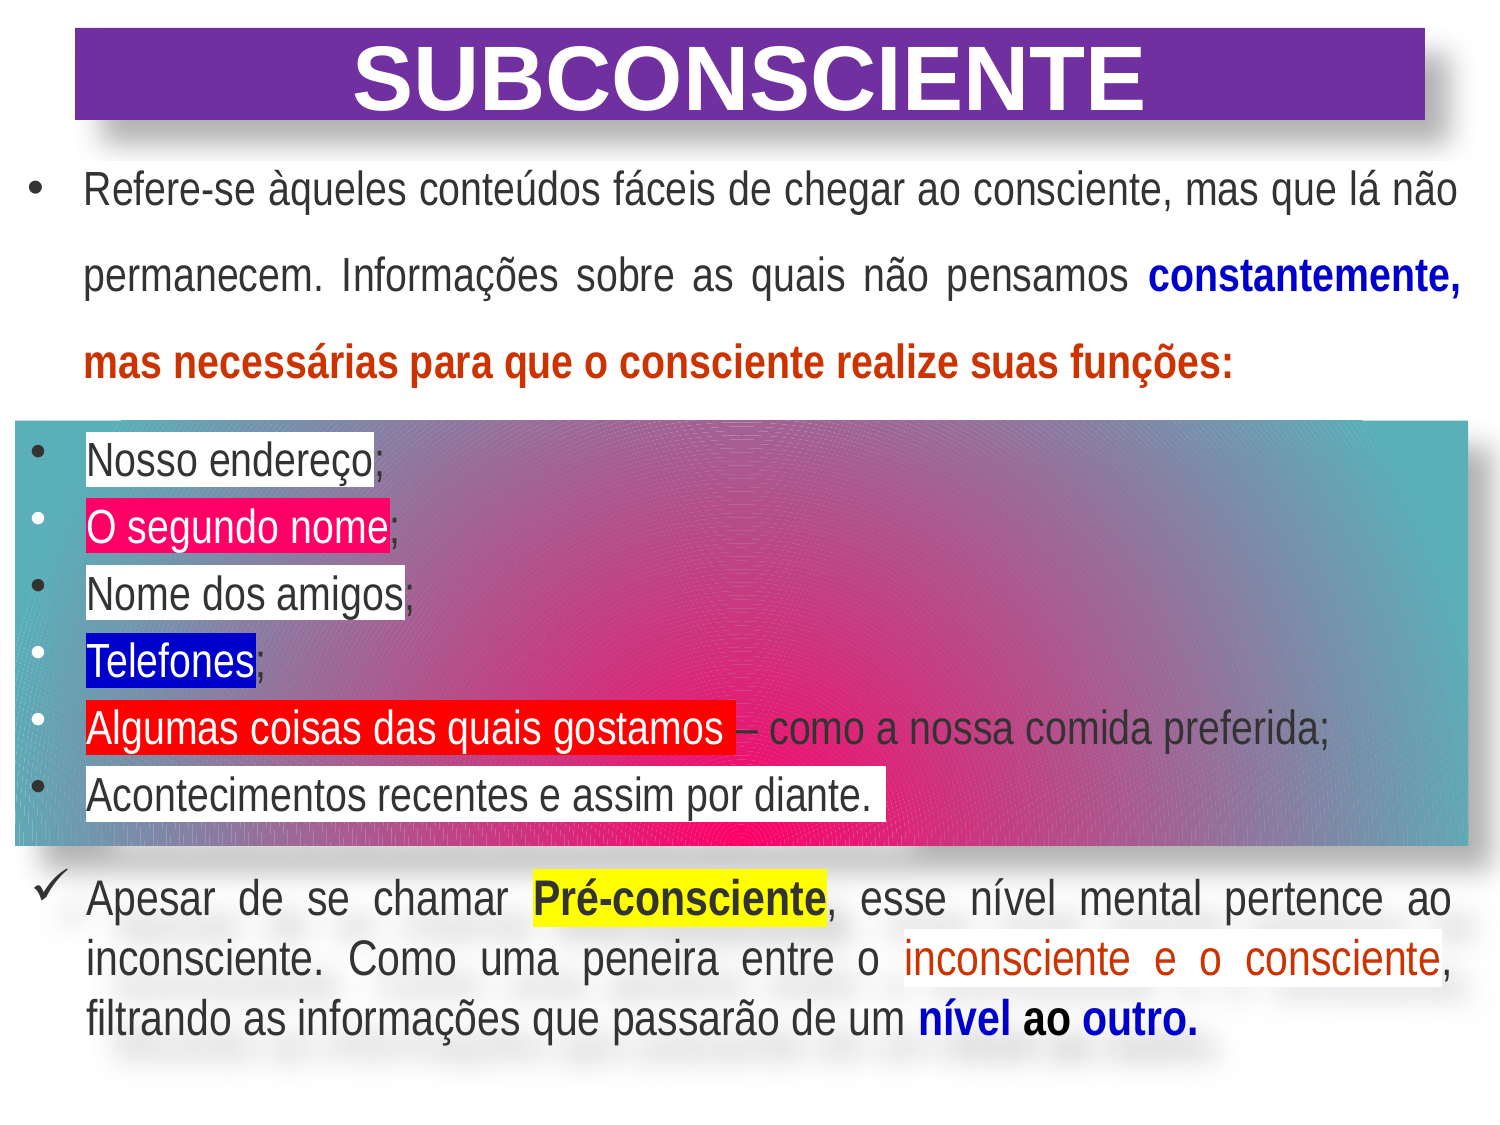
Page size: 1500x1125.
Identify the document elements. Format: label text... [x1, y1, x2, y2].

text_box Refere-se àqueles conteúdos fáceis de chegar ao consciente, mas que lá não permanecem. Informações sobre as quais não pensamos constantemente, mas necessárias para que o consciente realize suas funções: [12, 121, 1477, 395]
list Nosso endereço; O segundo nome; Nome dos amigos; Telefones; Algumas coisas das quais gostamos – como a nossa comida preferida; Acontecimentos recentes e assim por diante. Apesar de se chamar Pré-consciente, esse nível mental pertence ao inconsciente. Como uma peneira entre o inconsciente e o consciente, filtrando as informações que passarão de um nível ao outro. [15, 420, 1469, 846]
title SUBCONSCIENTE [75, 27, 1425, 120]
